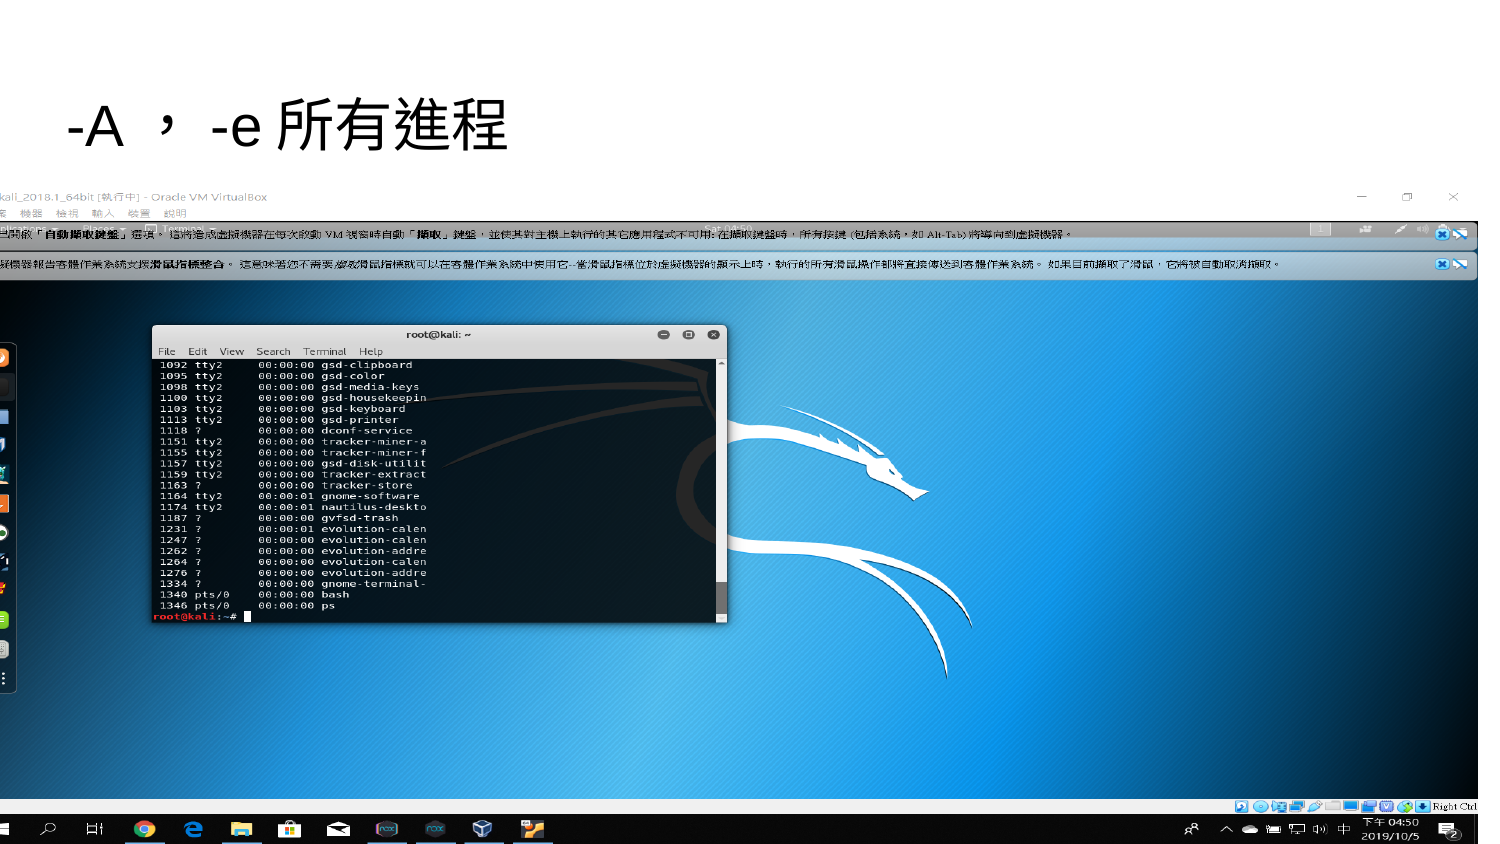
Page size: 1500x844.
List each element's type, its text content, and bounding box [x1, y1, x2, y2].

picture [0, 188, 1478, 844]
title -A，-e所有進程 [51, 72, 1449, 167]
